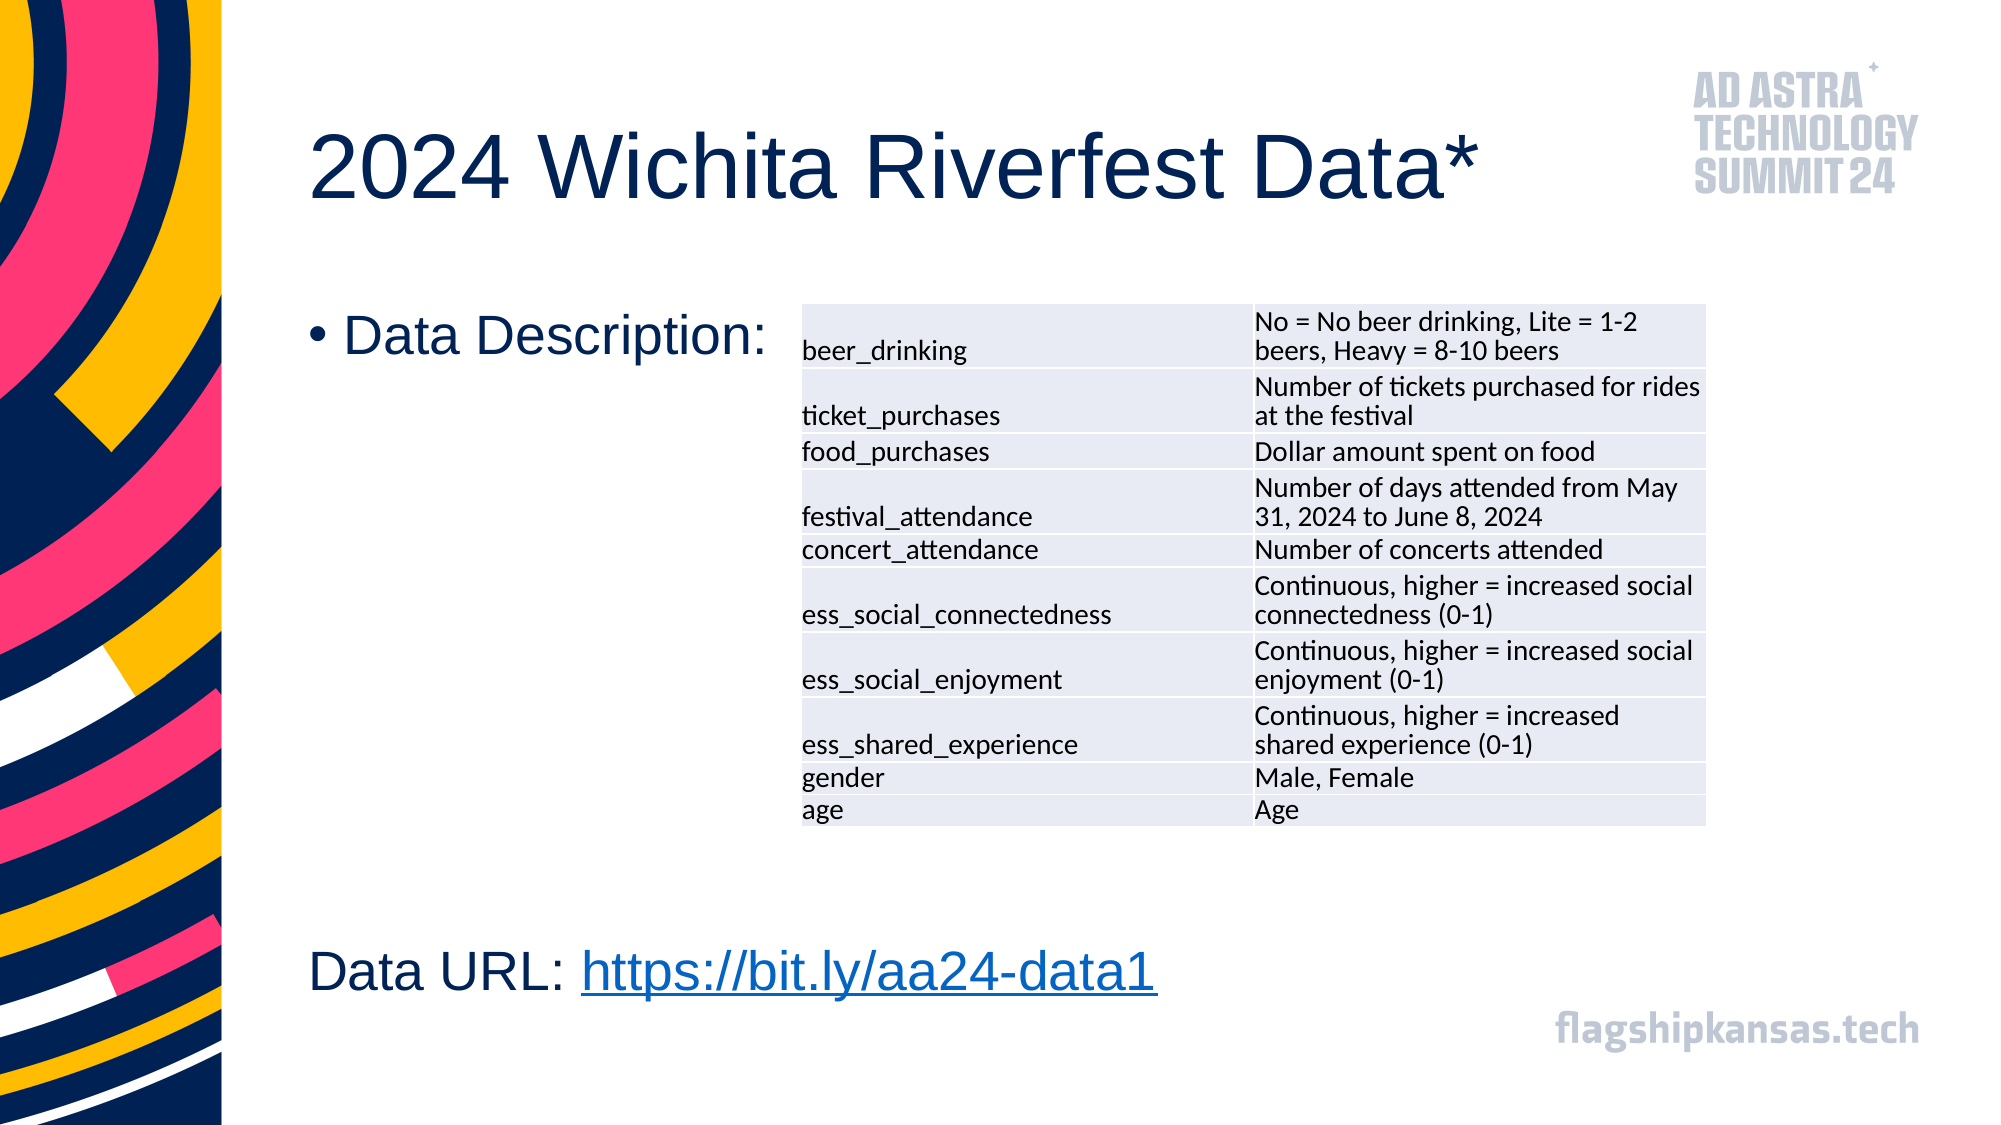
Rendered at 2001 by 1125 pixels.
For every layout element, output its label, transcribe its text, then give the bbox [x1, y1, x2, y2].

table_cell festival_attendance [802, 470, 1253, 533]
list Data Description: Data URL: https://bit.ly/aa24-data1 [293, 299, 1826, 1014]
title 2024 Wichita Riverfest Data* [293, 59, 1863, 278]
table_cell concert_attendance [802, 535, 1253, 566]
table_cell Age [1255, 795, 1706, 826]
table_cell gender [802, 763, 1253, 794]
table_cell Dollar amount spent on food [1255, 434, 1706, 468]
table_header No = No beer drinking, Lite = 1-2 beers, Heavy = 8-10 beers [1255, 304, 1706, 367]
table_cell ess_social_connectedness [802, 568, 1253, 631]
picture [0, 0, 1996, 1125]
table_cell Continuous, higher = increased social connectedness (0-1) [1255, 568, 1706, 631]
table_cell age [802, 795, 1253, 826]
table_cell ticket_purchases [802, 369, 1253, 432]
table_cell Male, Female [1255, 763, 1706, 794]
table_cell ess_social_enjoyment [802, 633, 1253, 696]
table_cell Number of days attended from May 31, 2024 to June 8, 2024 [1255, 470, 1706, 533]
table_cell Continuous, higher = increased social enjoyment (0-1) [1255, 633, 1706, 696]
table_header beer_drinking [802, 304, 1253, 367]
table_cell Continuous, higher = increased shared experience (0-1) [1255, 698, 1706, 761]
table_cell food_purchases [802, 434, 1253, 468]
table_cell Number of concerts attended [1255, 535, 1706, 566]
table_cell ess_shared_experience [802, 698, 1253, 761]
table_cell Number of tickets purchased for rides at the festival [1255, 369, 1706, 432]
